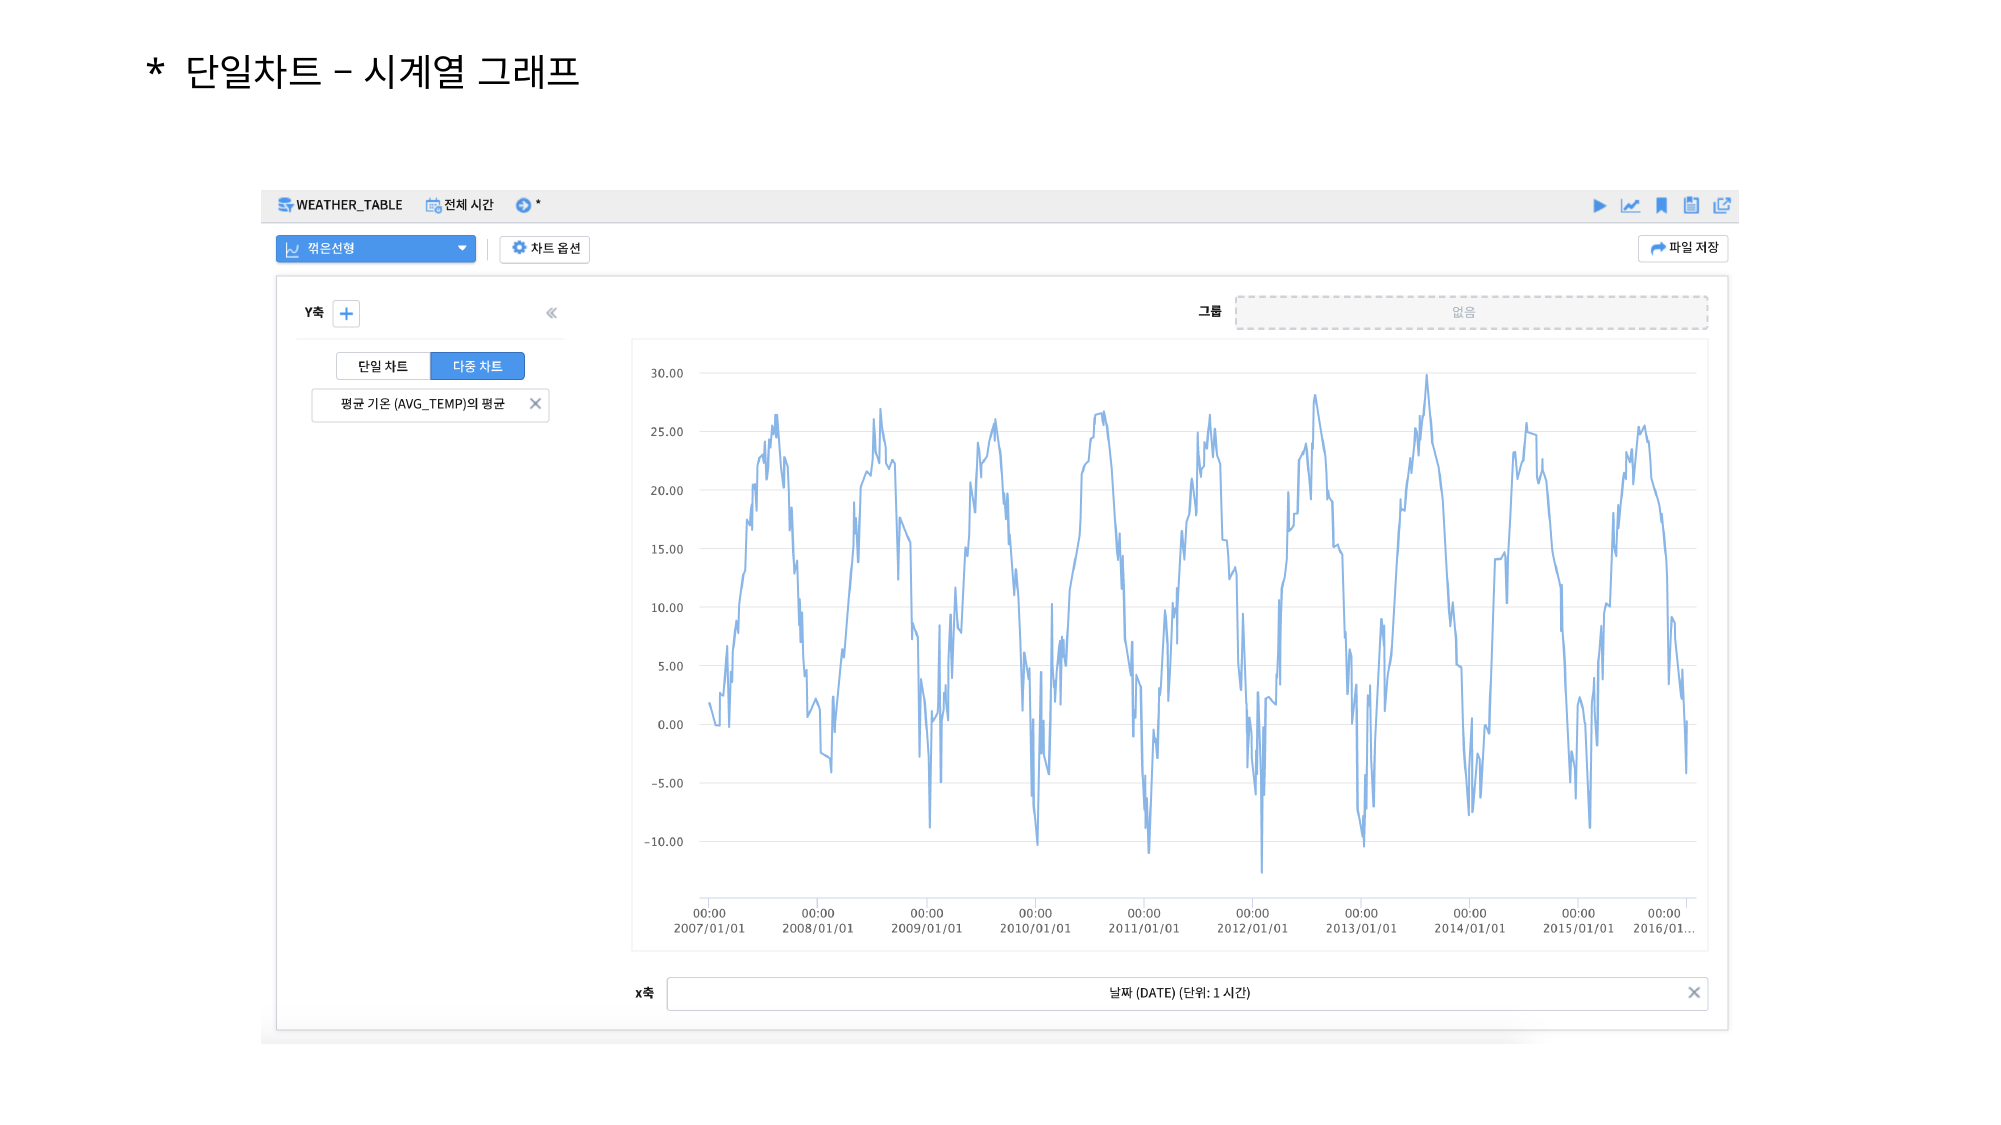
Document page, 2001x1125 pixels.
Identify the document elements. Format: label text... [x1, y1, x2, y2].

picture [261, 190, 1739, 1044]
text_box * 단일차트 – 시계열 그래프 [130, 41, 823, 102]
